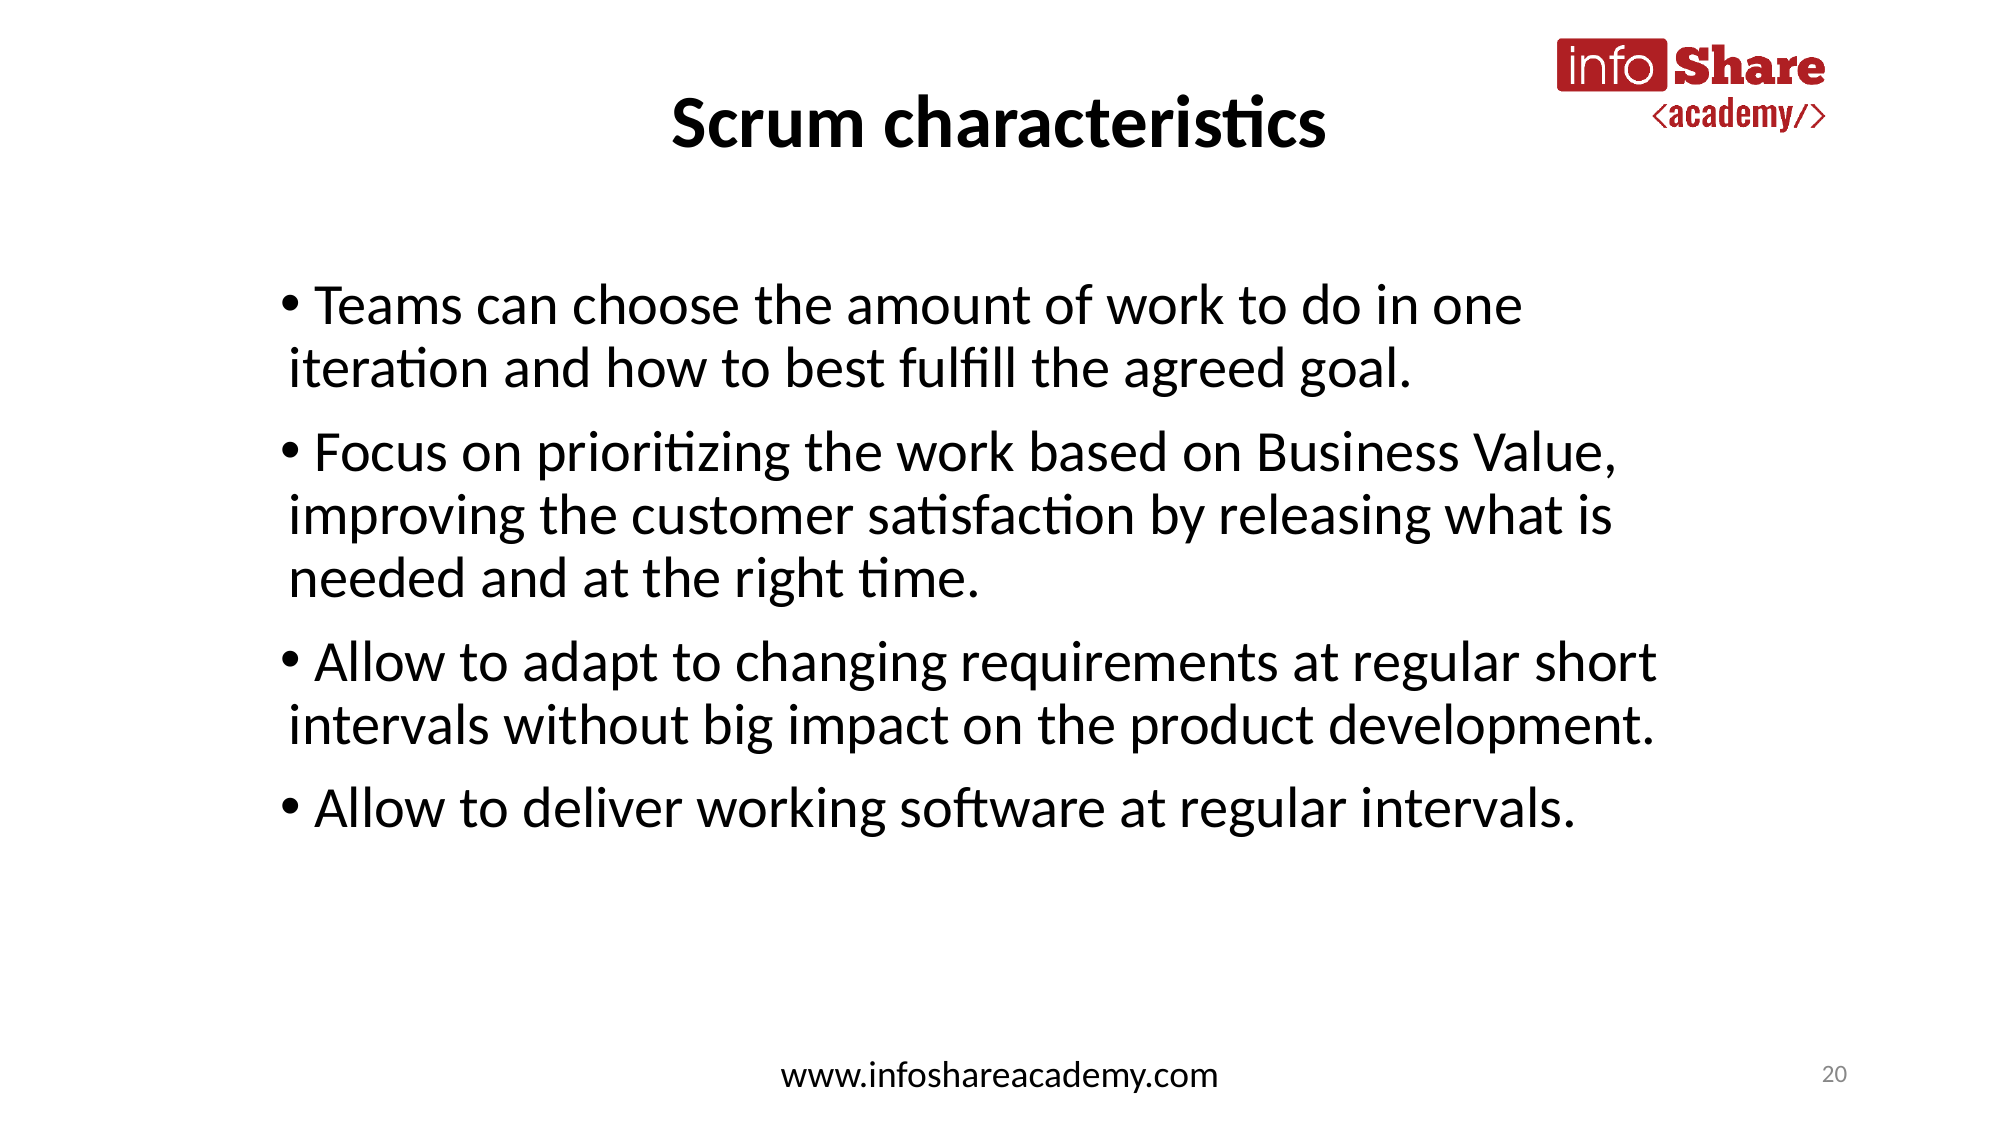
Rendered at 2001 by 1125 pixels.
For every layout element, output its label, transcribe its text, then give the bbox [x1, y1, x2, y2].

picture [1516, 0, 1865, 174]
title Scrum characteristics [137, 59, 1863, 278]
footer www.infoshareacademy.com [662, 1042, 1338, 1103]
list Teams can choose the amount of work to do in one iteration and how to best fulfill the agreed goal. Focus on prioritizing the work based on Business Value, improving the customer satisfaction by releasing what is needed and at the right time. Allow to adapt to changing requirements at regular short intervals without big impact on the product development. Allow to deliver working software at regular intervals. [236, 168, 1705, 883]
slide_number 20 [1412, 1042, 1863, 1103]
